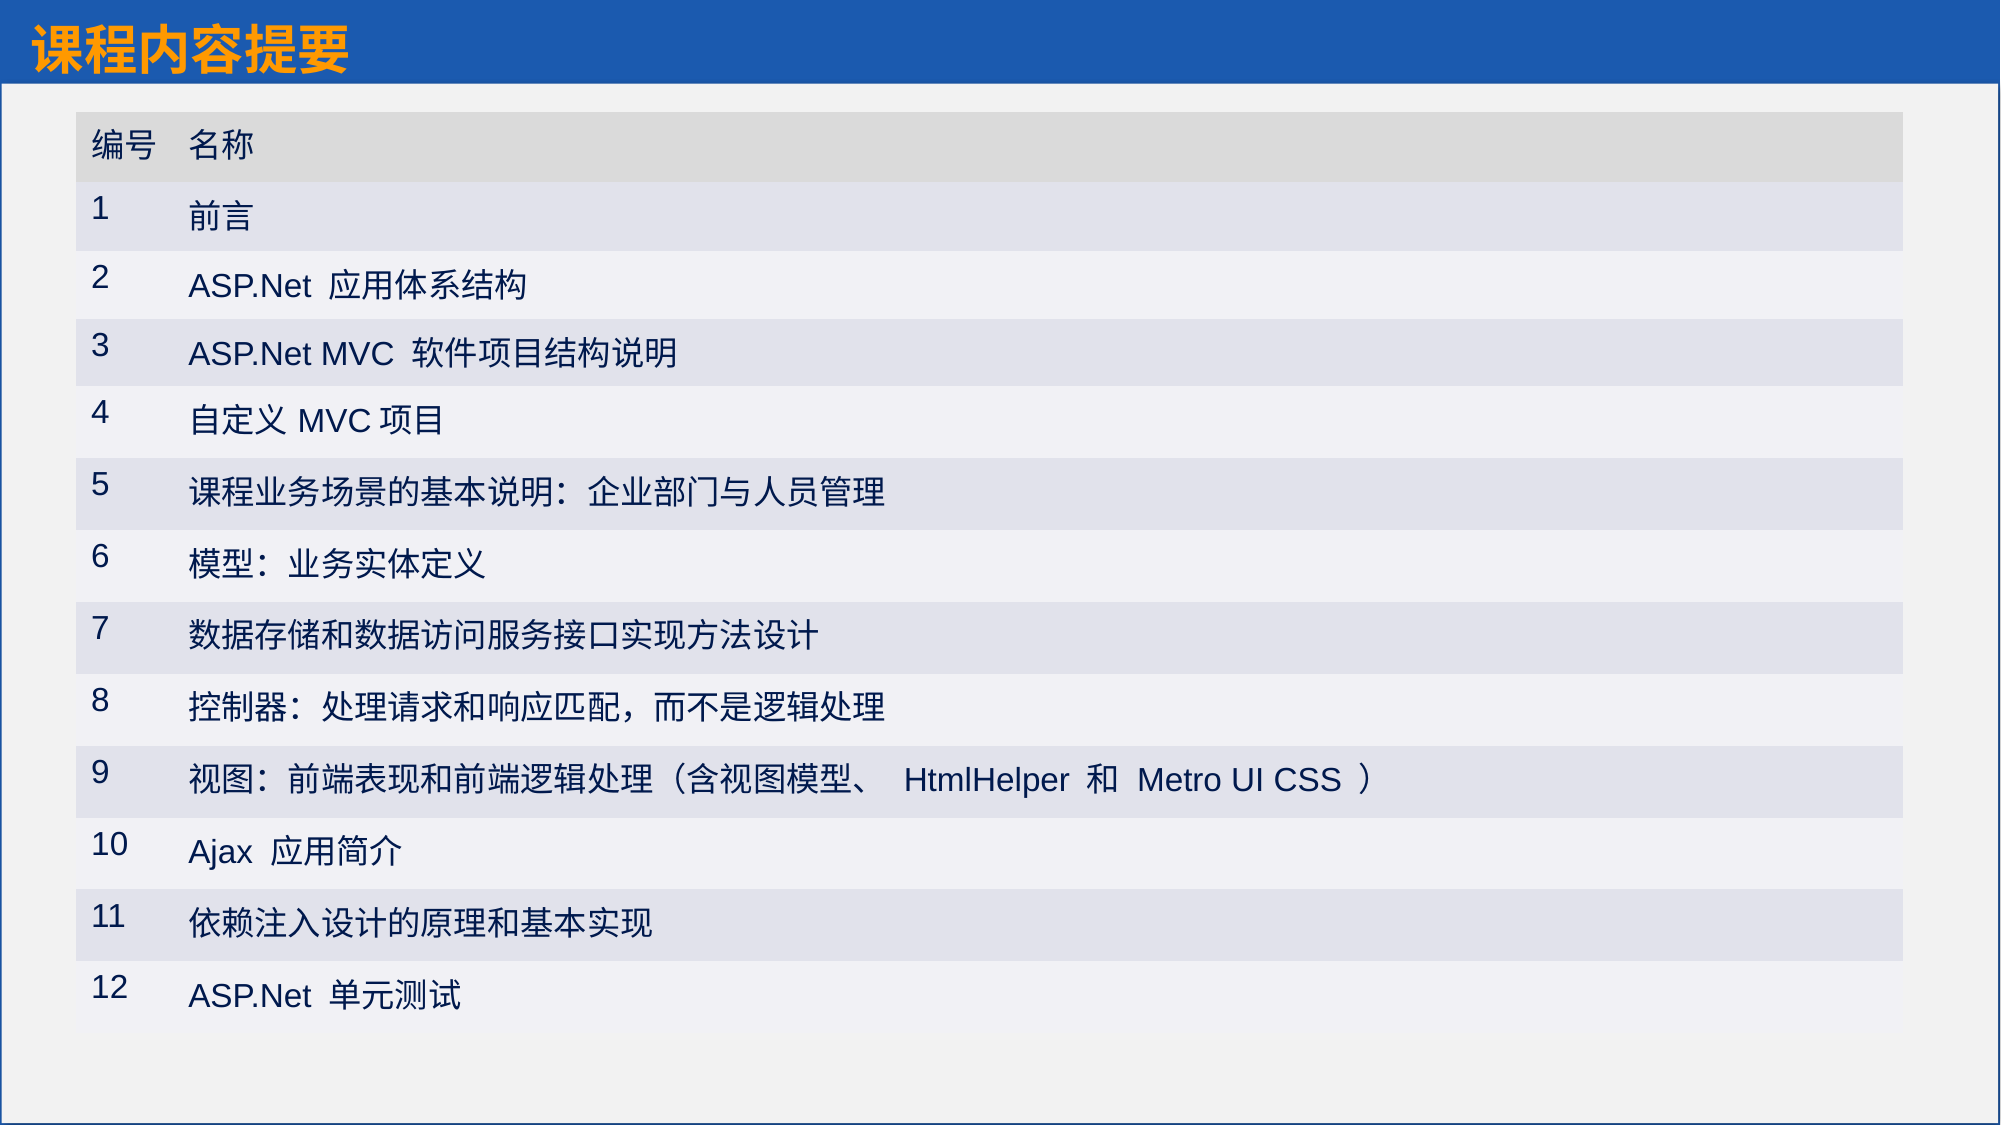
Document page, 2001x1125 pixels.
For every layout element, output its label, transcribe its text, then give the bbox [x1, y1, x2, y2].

table_cell 课程业务场景的基本说明：企业部门与人员管理 [173, 458, 1903, 530]
table_cell 1 [76, 182, 173, 251]
table_cell 前言 [173, 182, 1903, 251]
table_cell 10 [76, 818, 173, 889]
table_cell 11 [76, 889, 173, 961]
table_header 编号 [76, 112, 173, 182]
table_cell 5 [76, 458, 173, 530]
table_cell 模型：业务实体定义 [173, 530, 1903, 602]
table_cell 6 [76, 530, 173, 602]
text_box 课程内容提要 [15, 0, 1867, 93]
table_cell Ajax 应用简介 [173, 818, 1903, 889]
table_cell 3 [76, 319, 173, 386]
table_cell 视图：前端表现和前端逻辑处理（含视图模型、 HtmlHelper 和 Metro UI CSS ） [173, 746, 1903, 818]
table_cell 依赖注入设计的原理和基本实现 [173, 889, 1903, 961]
table_cell 2 [76, 251, 173, 319]
table_cell ASP.Net 单元测试 [173, 961, 1903, 1033]
table_cell 4 [76, 386, 173, 458]
table_cell 数据存储和数据访问服务接口实现方法设计 [173, 602, 1903, 674]
table_cell 7 [76, 602, 173, 674]
table_header 名称 [173, 112, 1903, 182]
table_cell 9 [76, 746, 173, 818]
table_cell 控制器：处理请求和响应匹配，而不是逻辑处理 [173, 674, 1903, 746]
table_cell ASP.Net MVC 软件项目结构说明 [173, 319, 1903, 386]
table_cell 自定义MVC项目 [173, 386, 1903, 458]
table_cell 12 [76, 961, 173, 1033]
table_cell 8 [76, 674, 173, 746]
table_cell ASP.Net 应用体系结构 [173, 251, 1903, 319]
